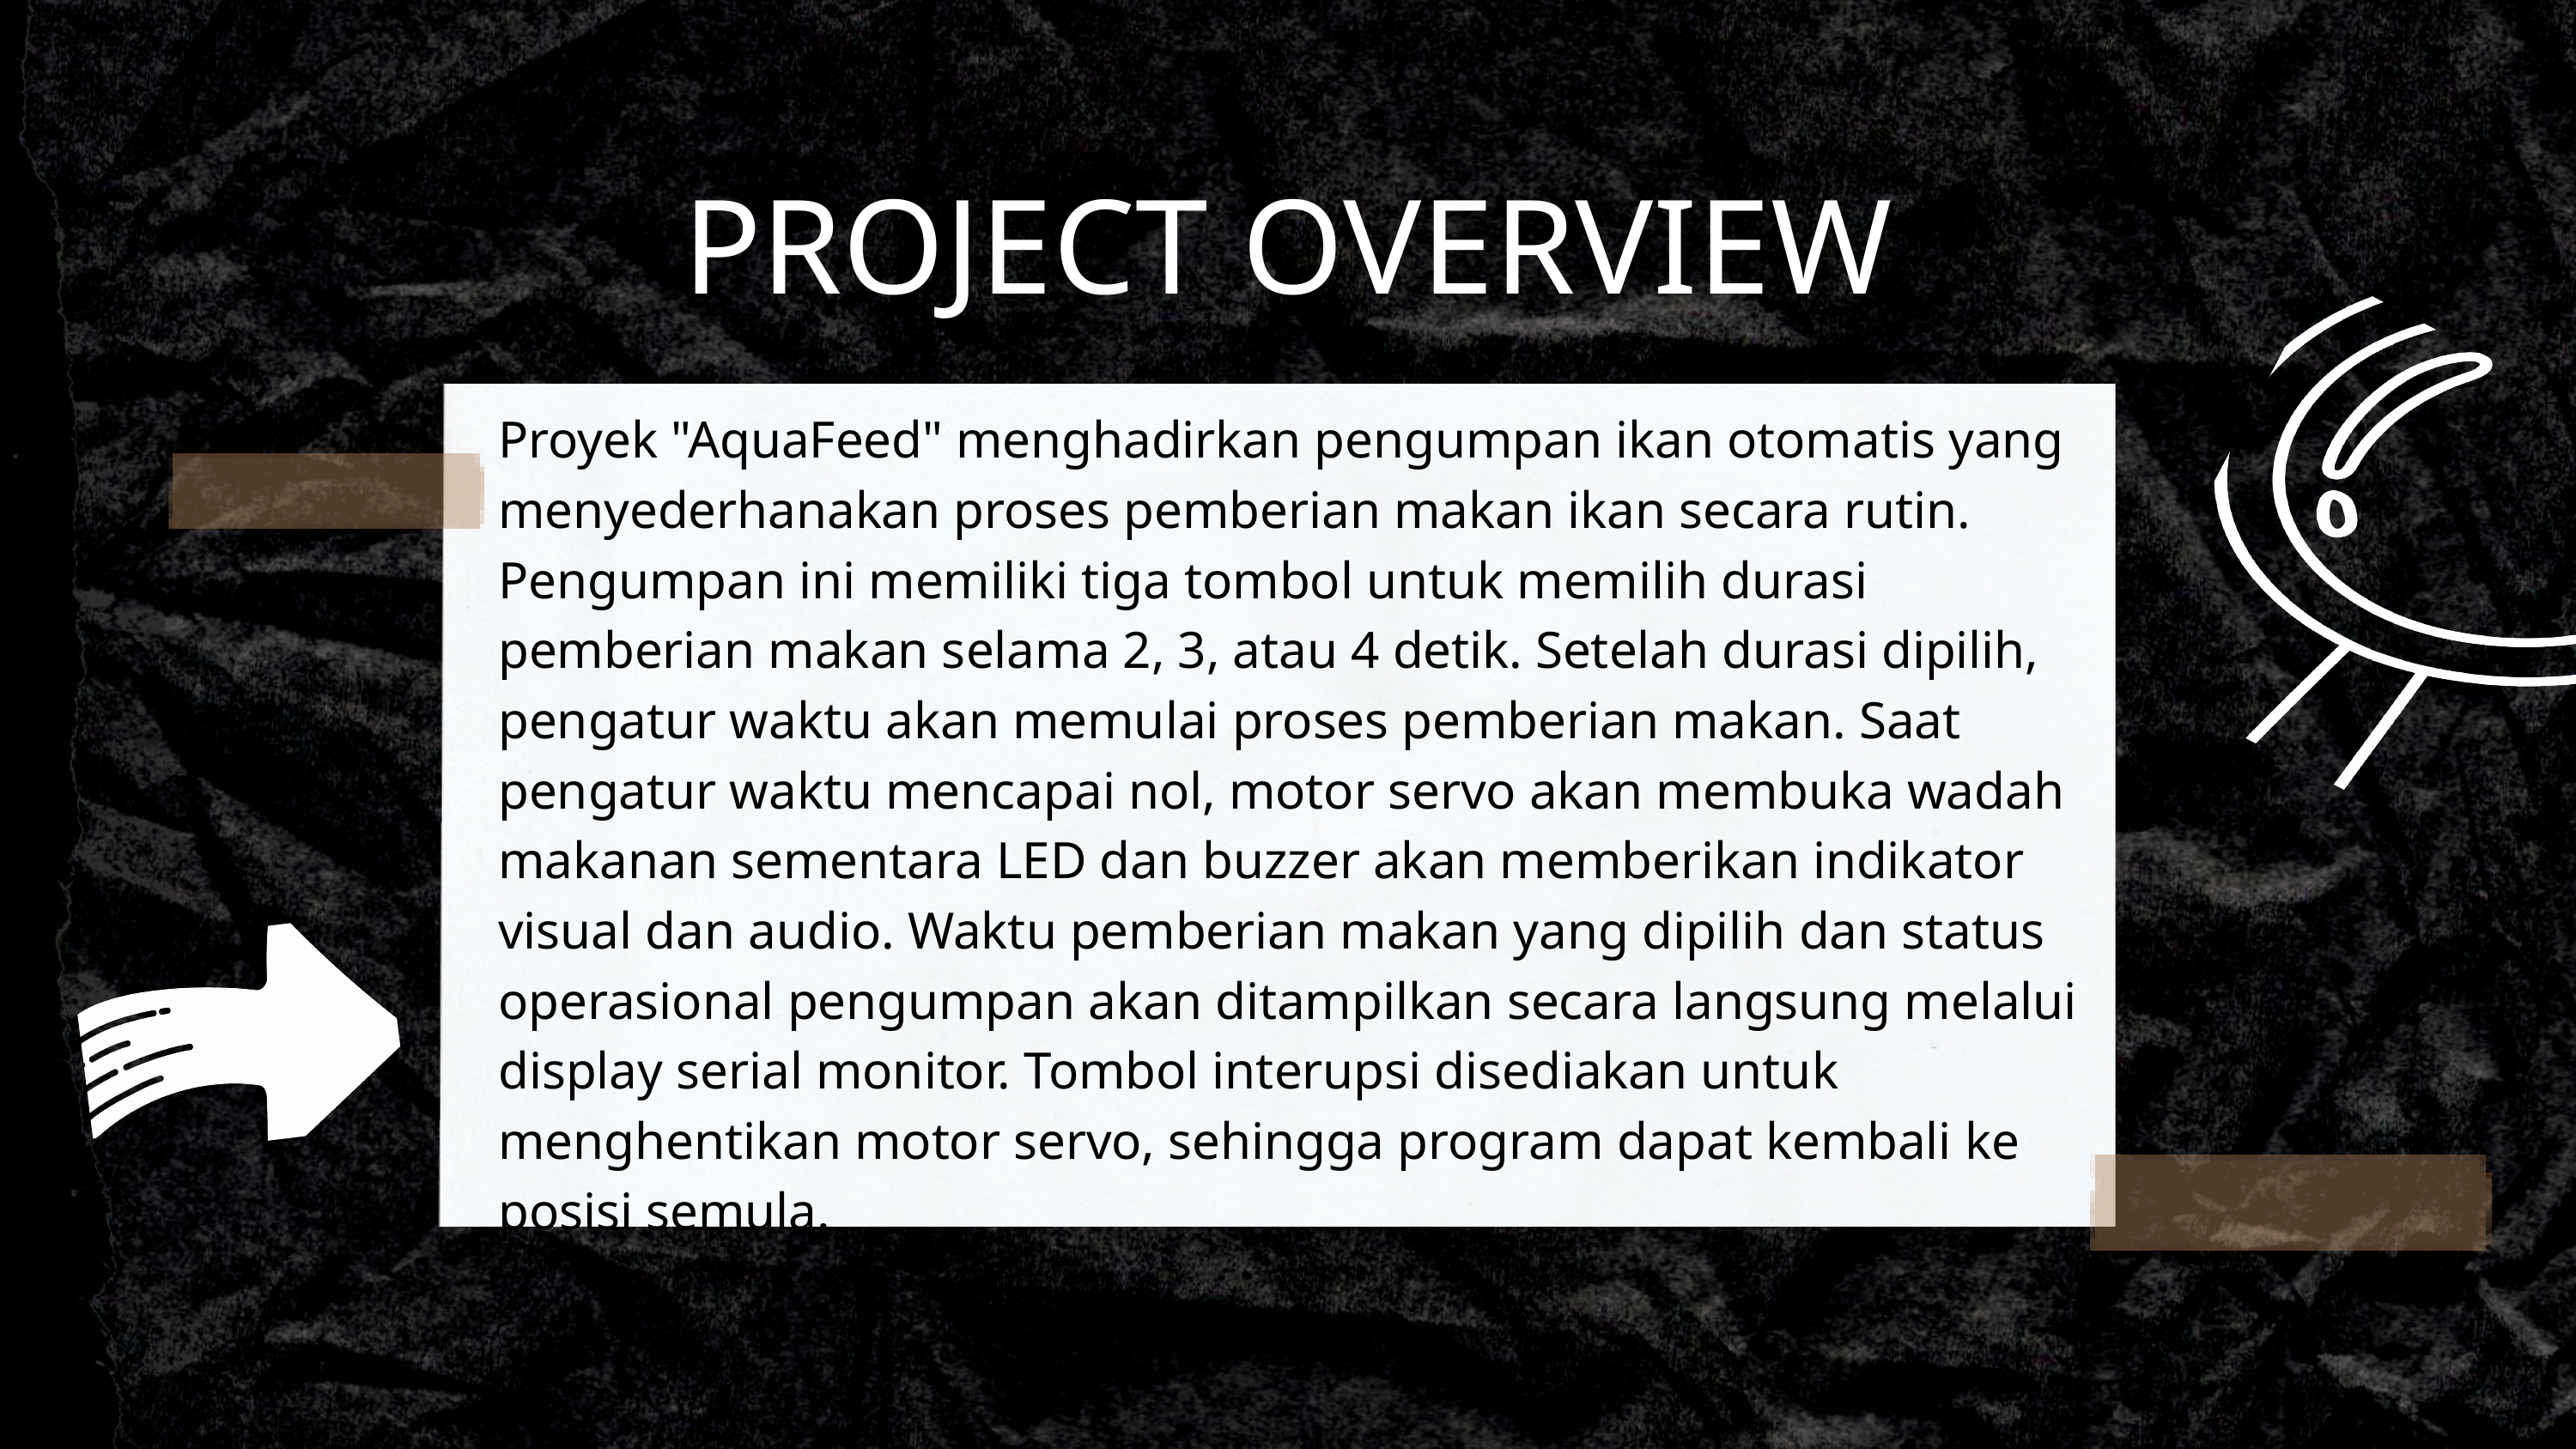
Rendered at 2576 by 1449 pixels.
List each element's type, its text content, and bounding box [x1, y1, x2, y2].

text_box Proyek "AquaFeed" menghadirkan pengumpan ikan otomatis yang menyederhanakan proses pemberian makan ikan secara rutin. Pengumpan ini memiliki tiga tombol untuk memilih durasi pemberian makan selama 2, 3, atau 4 detik. Setelah durasi dipilih, pengatur waktu akan memulai proses pemberian makan. Saat pengatur waktu mencapai nol, motor servo akan membuka wadah makanan sementara LED dan buzzer akan memberikan indikator visual dan audio. Waktu pemberian makan yang dipilih dan status operasional pengumpan akan ditampilkan secara langsung melalui display serial monitor. Tombol interupsi disediakan untuk menghentikan motor servo, sehingga program dapat kembali ke posisi semula. [498, 397, 2078, 1240]
text_box PROJECT OVERVIEW [485, 179, 2091, 321]
text_box [0, 0, 2576, 1449]
text_box [2090, 1155, 2498, 1251]
text_box [168, 453, 489, 529]
text_box [437, 384, 2116, 1227]
text_box [70, 911, 410, 1162]
text_box [2115, 270, 2576, 912]
